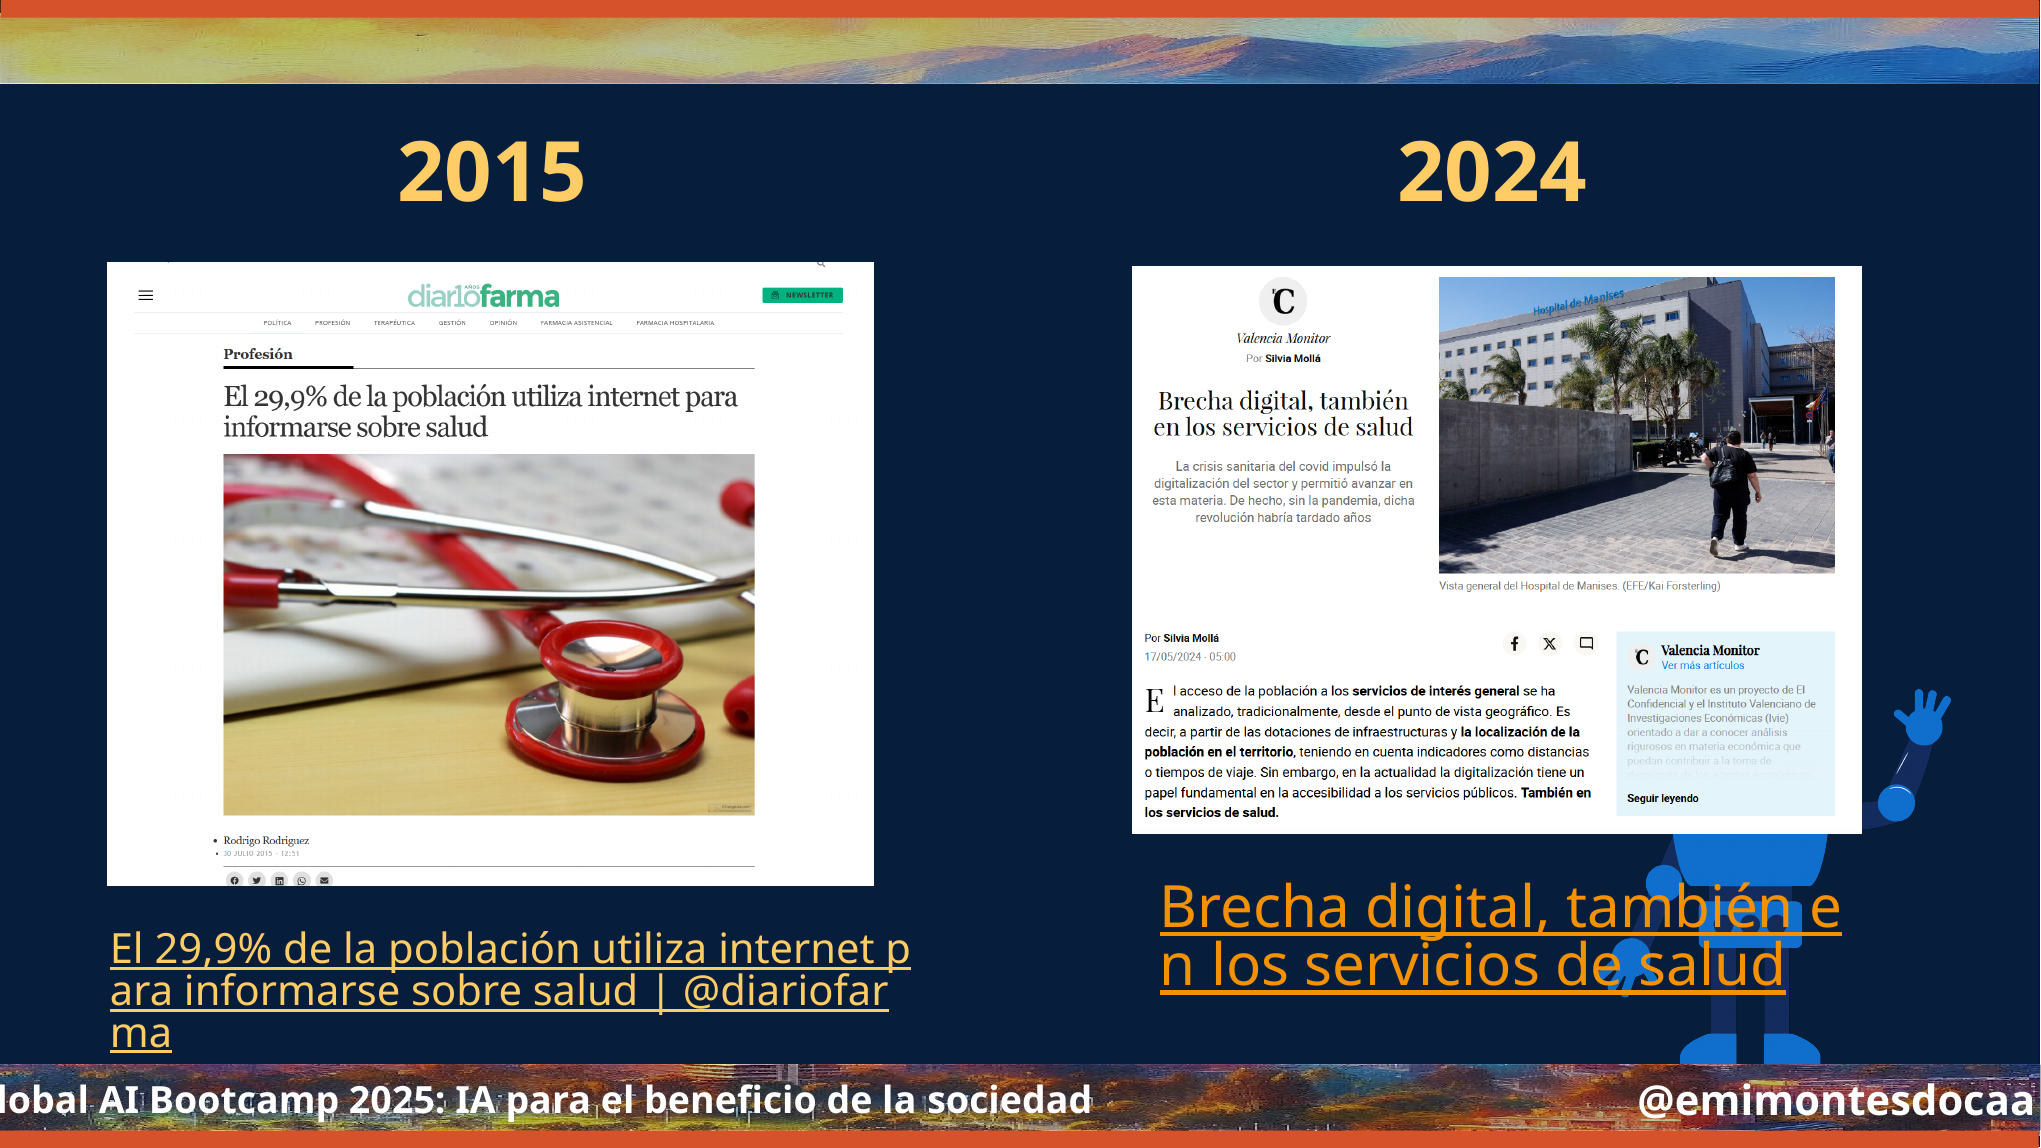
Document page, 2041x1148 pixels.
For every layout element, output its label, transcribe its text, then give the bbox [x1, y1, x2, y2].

text_box 2024 [1382, 111, 1658, 226]
text_box Brecha digital, también en los servicios de salud [1145, 861, 1874, 956]
text_box El 29,9% de la población utiliza internet para informarse sobre salud | @diariofarma [95, 914, 933, 987]
text_box @emimontesdocaa [1636, 1073, 2037, 1125]
picture [107, 261, 874, 886]
picture [0, 266, 2041, 1136]
text_box Global AI Bootcamp 2025: IA para el beneficio de la sociedad [0, 1076, 1130, 1122]
picture [0, 18, 2039, 84]
text_box 2015 [382, 111, 658, 226]
